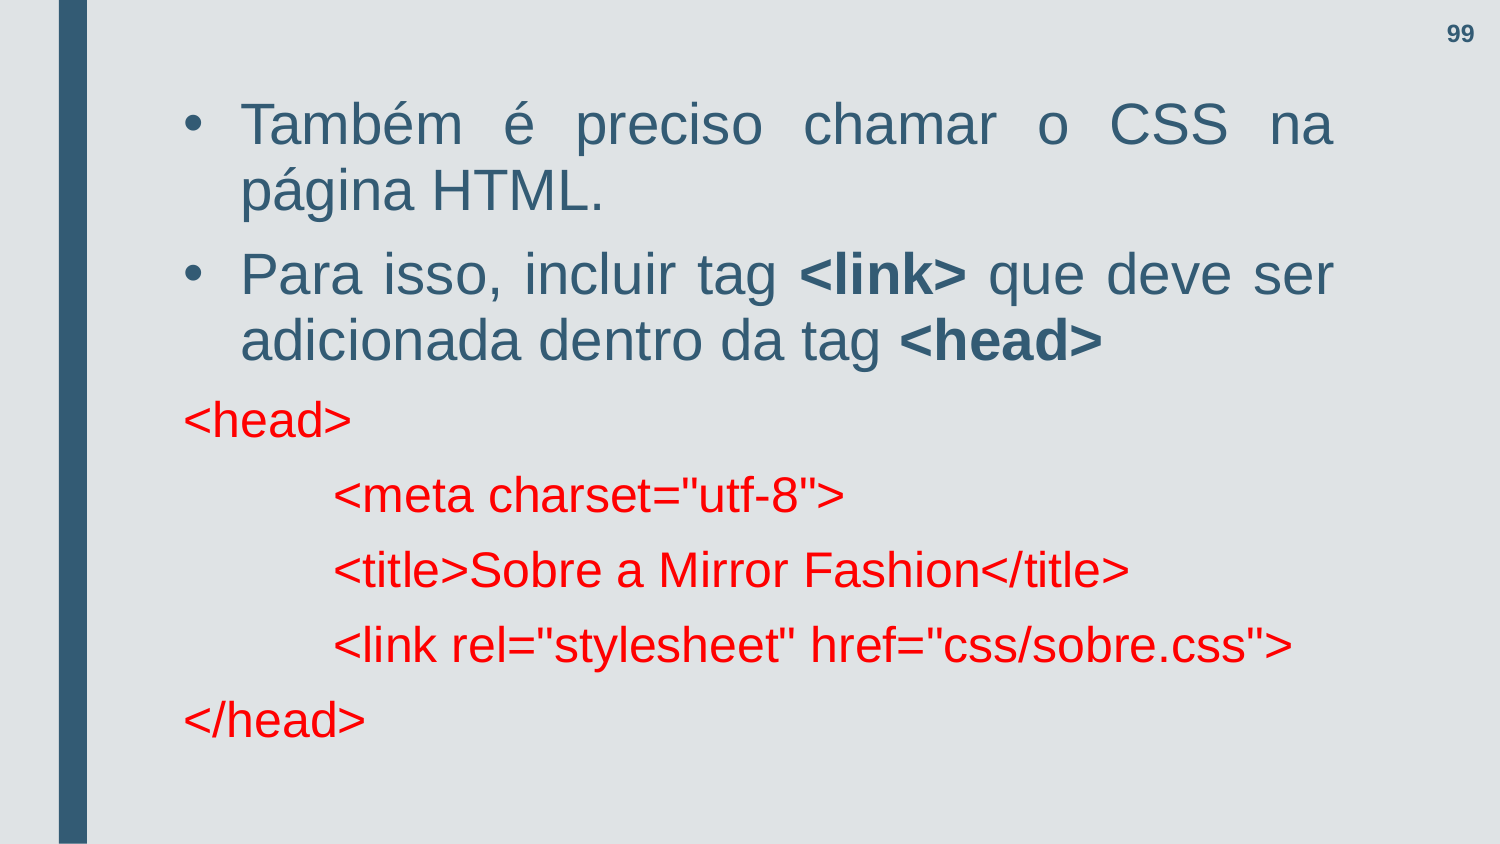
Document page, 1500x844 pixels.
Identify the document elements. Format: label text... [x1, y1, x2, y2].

slide_number 99 [1293, 7, 1490, 58]
list Também é preciso chamar o CSS na página HTML. Para isso, incluir tag <link> que deve ser adicionada dentro da tag <head> <head> <meta charset="utf-8"> <title>Sobre a Mirror Fashion</title> <link rel="stylesheet" href="css/sobre.css"> </head> [168, 84, 1351, 789]
